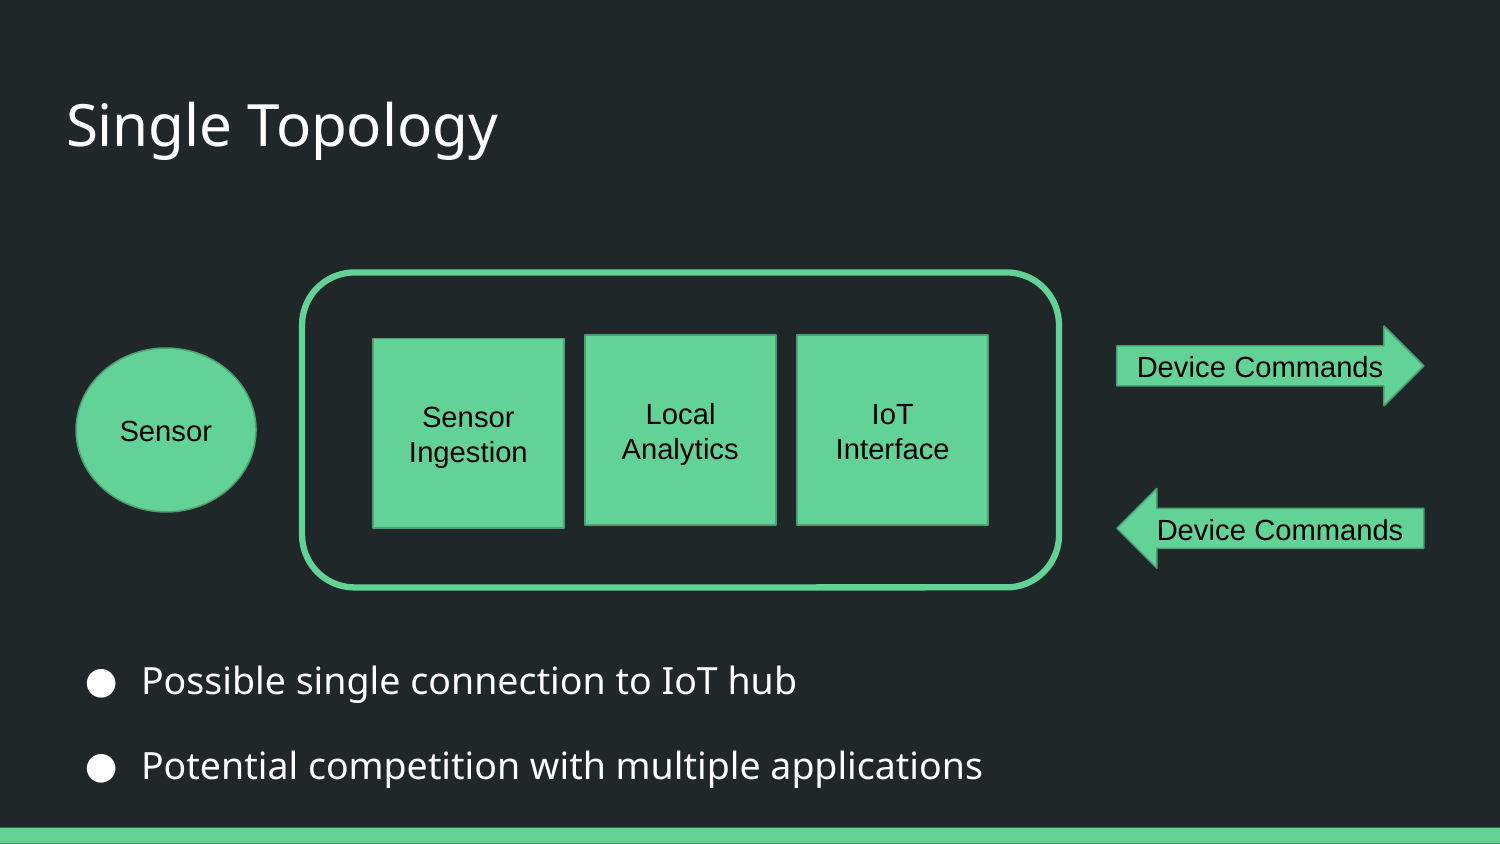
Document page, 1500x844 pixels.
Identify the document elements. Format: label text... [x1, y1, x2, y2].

text_box [302, 272, 1060, 556]
text_box Device Commands [1116, 325, 1424, 406]
title Single Topology [51, 72, 1449, 167]
text_box IoT Interface [797, 335, 989, 525]
text_box Device Commands [1116, 488, 1424, 556]
text_box Local Analytics [584, 335, 777, 525]
text_box Sensor Ingestion [372, 338, 564, 528]
text_box Sensor [76, 348, 257, 512]
list Possible single connection to IoT hub Potential competition with multiple applications [51, 556, 1449, 821]
